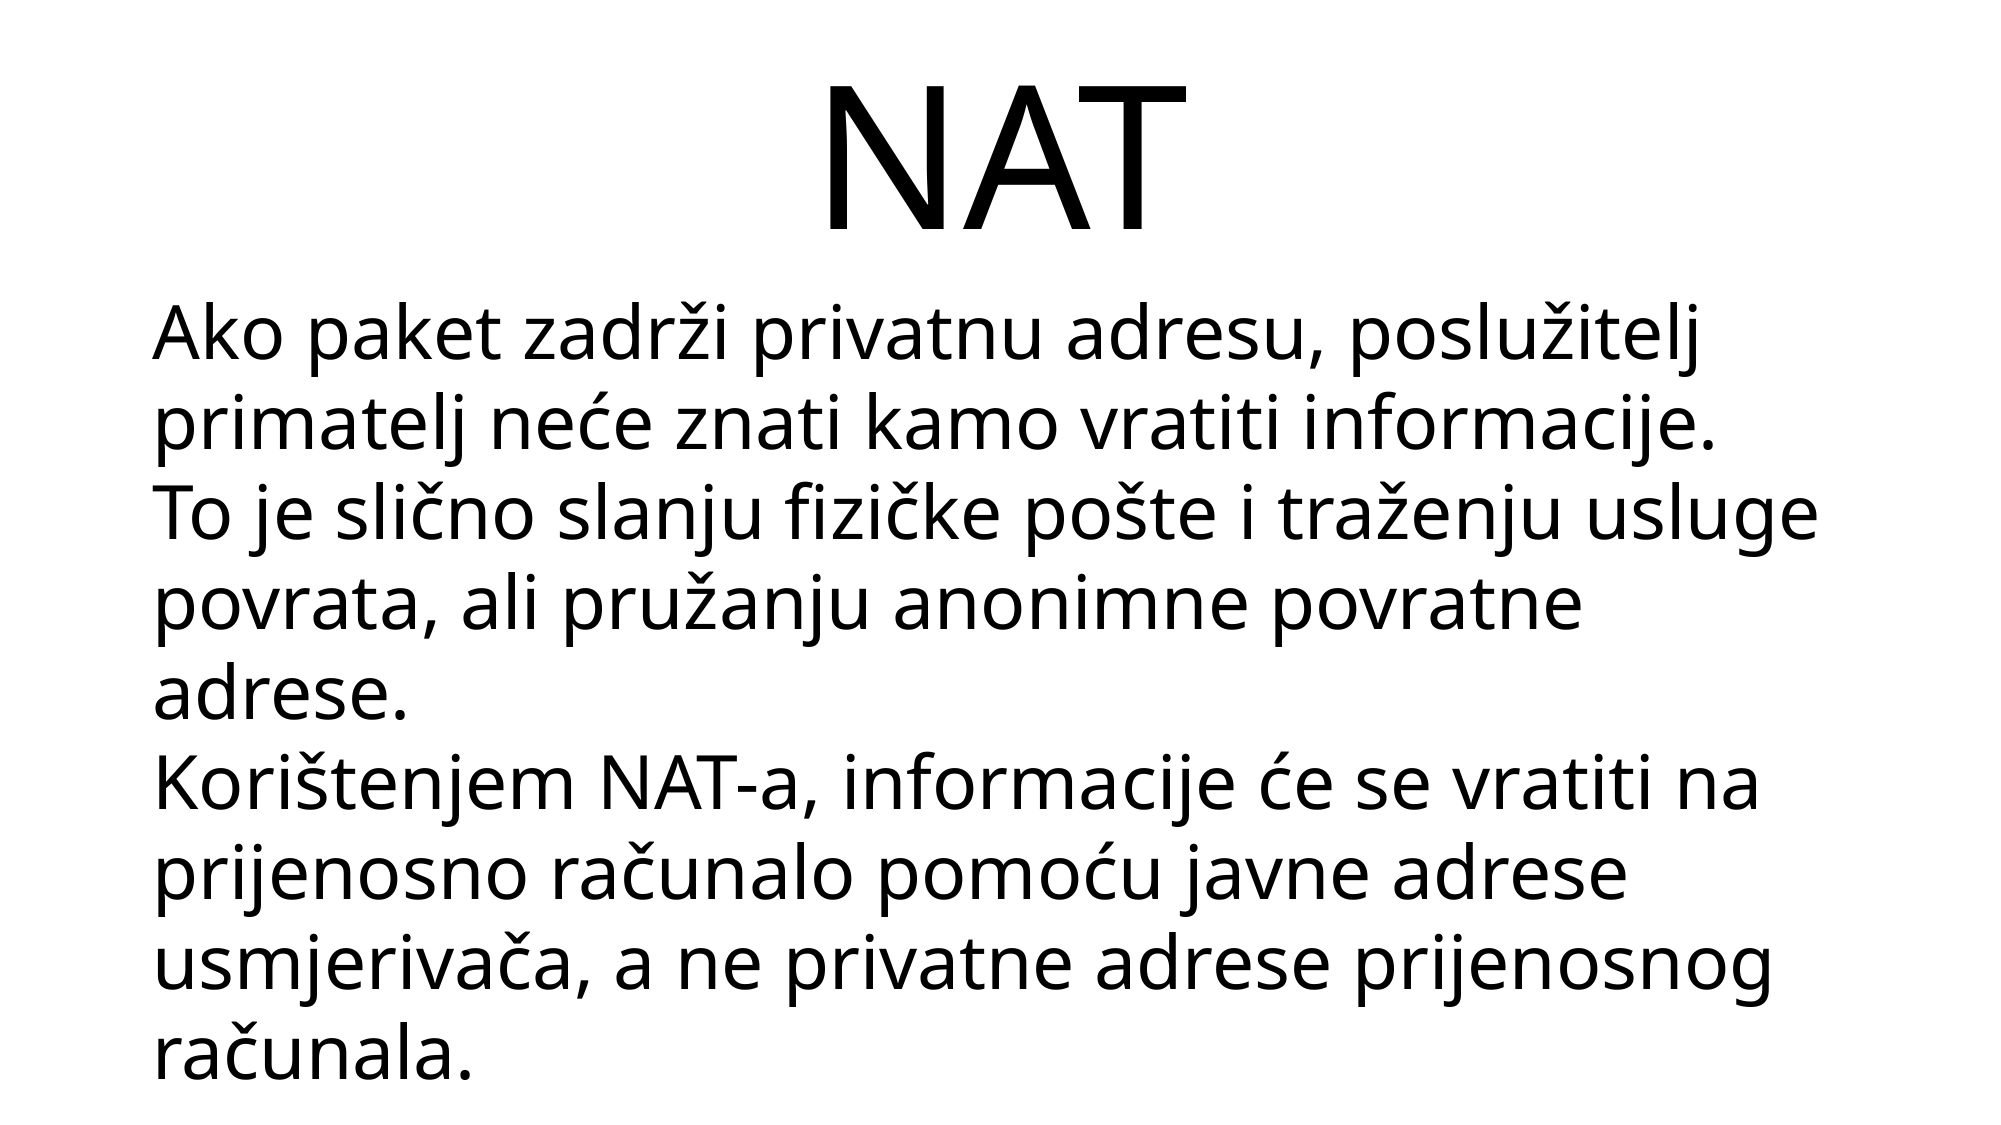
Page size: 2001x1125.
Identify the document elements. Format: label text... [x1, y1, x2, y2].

list Ako paket zadrži privatnu adresu, poslužitelj primatelj neće znati kamo vratiti informacije. To je slično slanju fizičke pošte i traženju usluge povrata, ali pružanju anonimne povratne adrese. Korištenjem NAT-a, informacije će se vratiti na prijenosno računalo pomoću javne adrese usmjerivača, a ne privatne adrese prijenosnog računala. [137, 276, 1863, 1125]
title NAT [137, 59, 1863, 276]
